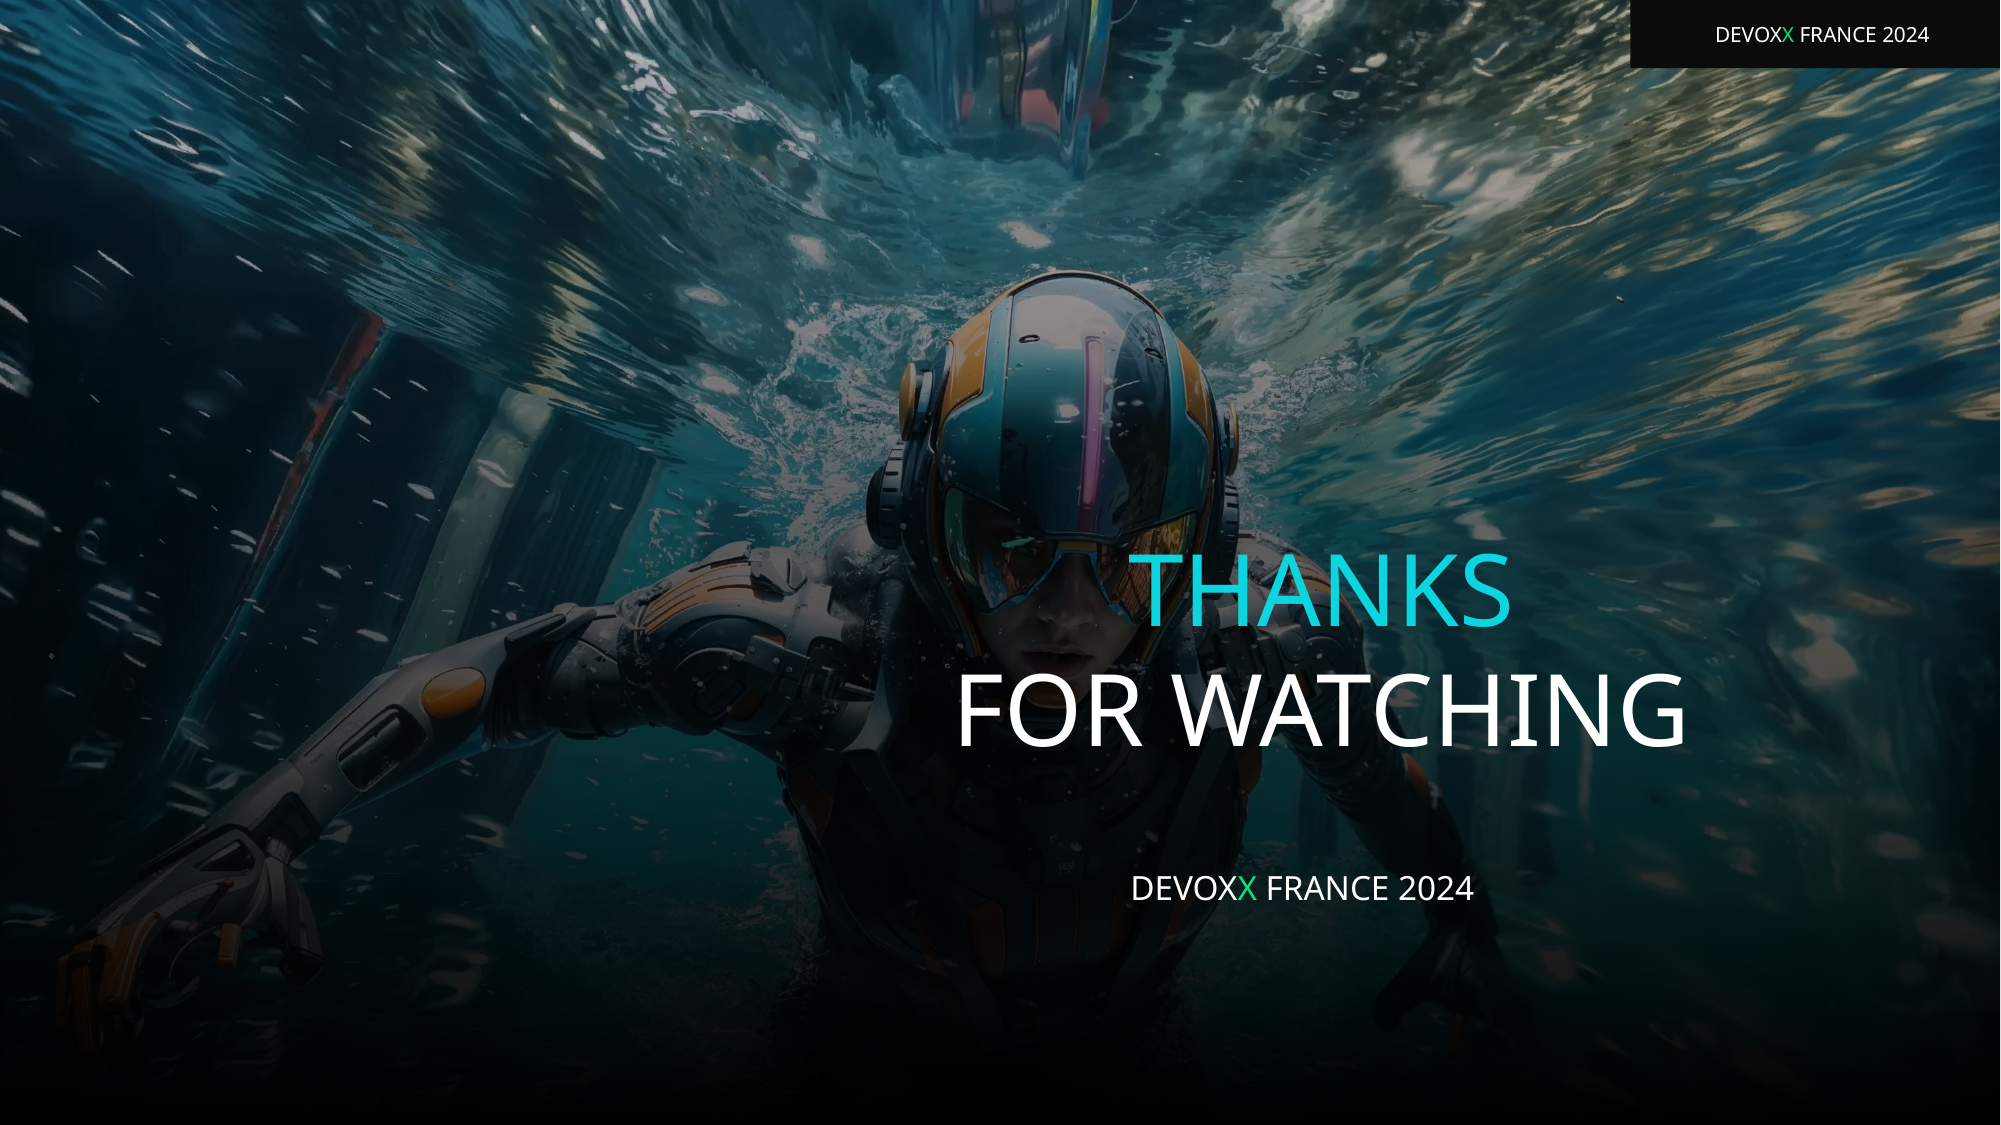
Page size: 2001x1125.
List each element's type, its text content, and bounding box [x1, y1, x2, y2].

text_box THANKS FOR WATCHING [747, 519, 1896, 774]
text_box DEVOXX FRANCE 2024 [763, 859, 1841, 915]
picture [0, 0, 2000, 862]
text_box DEVOXX FRANCE 2024 [1638, 14, 2000, 55]
text_box [1629, 0, 2000, 69]
